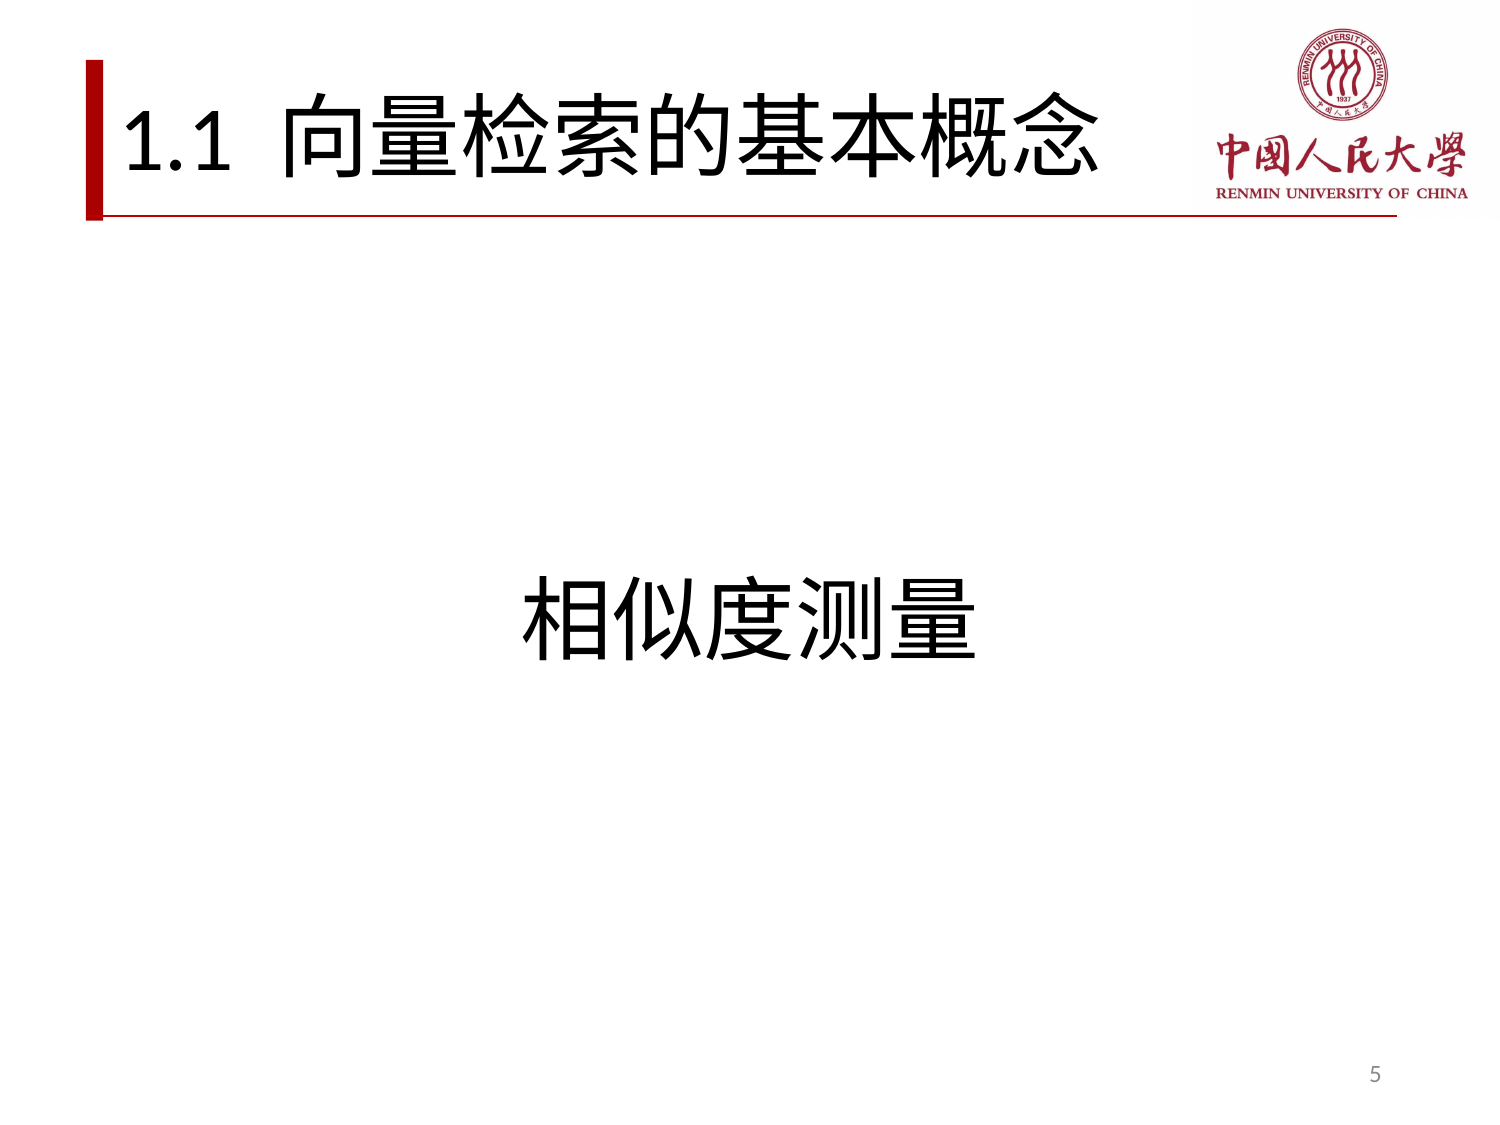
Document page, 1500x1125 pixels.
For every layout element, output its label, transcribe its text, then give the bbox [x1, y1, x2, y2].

title 1.1 向量检索的基本概念 [103, 59, 1397, 221]
list 相似度测量 [103, 233, 1397, 1014]
slide_number 5 [1059, 1042, 1397, 1103]
picture [1190, 0, 1500, 221]
